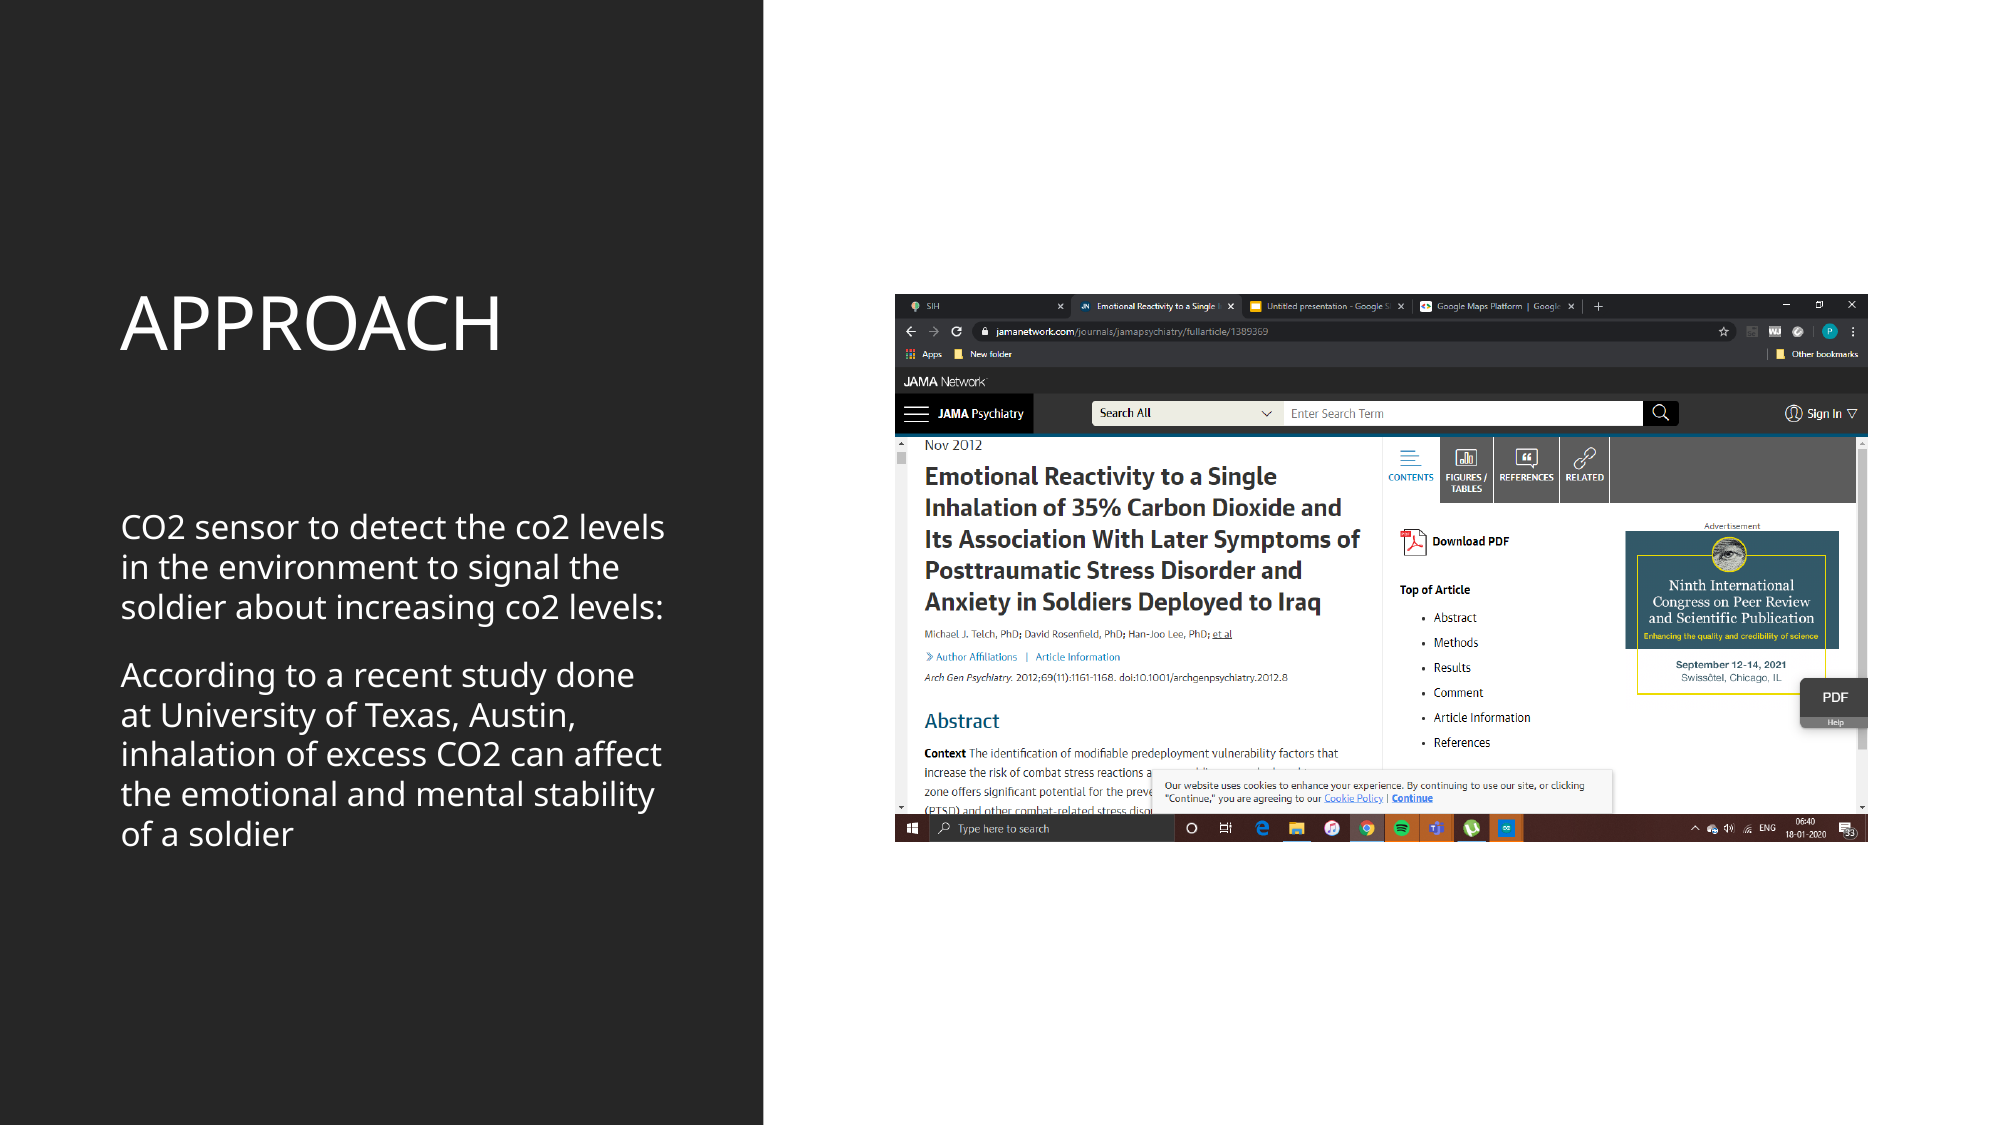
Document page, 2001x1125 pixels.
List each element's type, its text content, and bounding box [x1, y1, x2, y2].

picture [894, 293, 1869, 433]
title APPROACH [105, 30, 683, 375]
list CO2 sensor to detect the co2 levels in the environment to signal the soldier about increasing co2 levels: According to a recent study done at University of Texas, Austin, inhalation of excess CO2 can affect the emotional and mental stability of a soldier [105, 499, 683, 1002]
picture [894, 438, 1869, 842]
